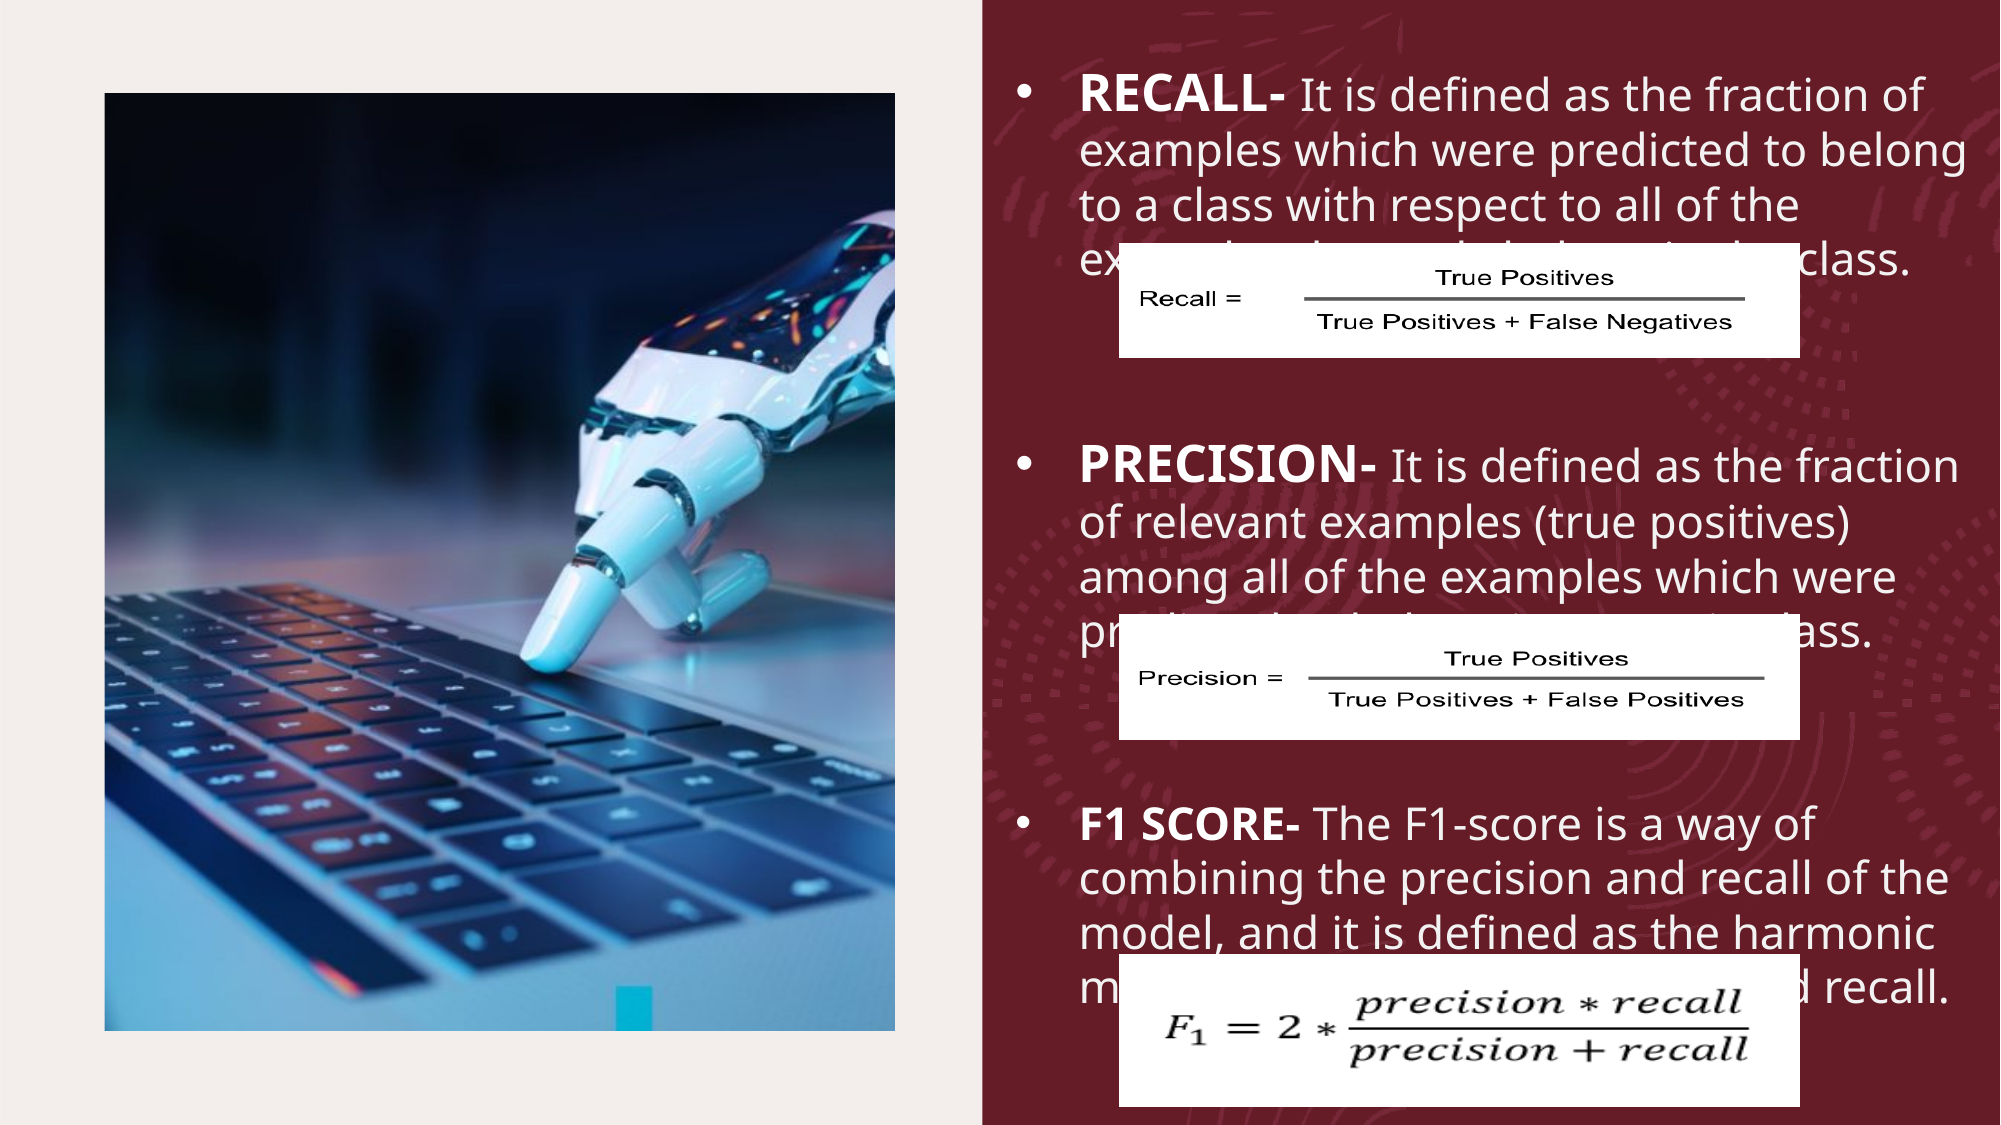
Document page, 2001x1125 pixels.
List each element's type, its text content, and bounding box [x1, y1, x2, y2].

picture [1119, 243, 1800, 358]
picture [104, 93, 895, 1031]
text_box [0, 0, 981, 1125]
picture [1119, 954, 1800, 1107]
text_box RECALL- It is defined as the fraction of examples which were predicted to belong to a class with respect to all of the examples that truly belong in the class. PRECISION- It is defined as the fraction of relevant examples (true positives) among all of the examples which were predicted to belong in a certain class. F1 SCORE- The F1-score is a way of combining the precision and recall of the model, and it is defined as the harmonic mean of the model’s precision and recall. [1000, 51, 2000, 1044]
text_box [981, 3, 2000, 1125]
picture [1119, 614, 1800, 740]
